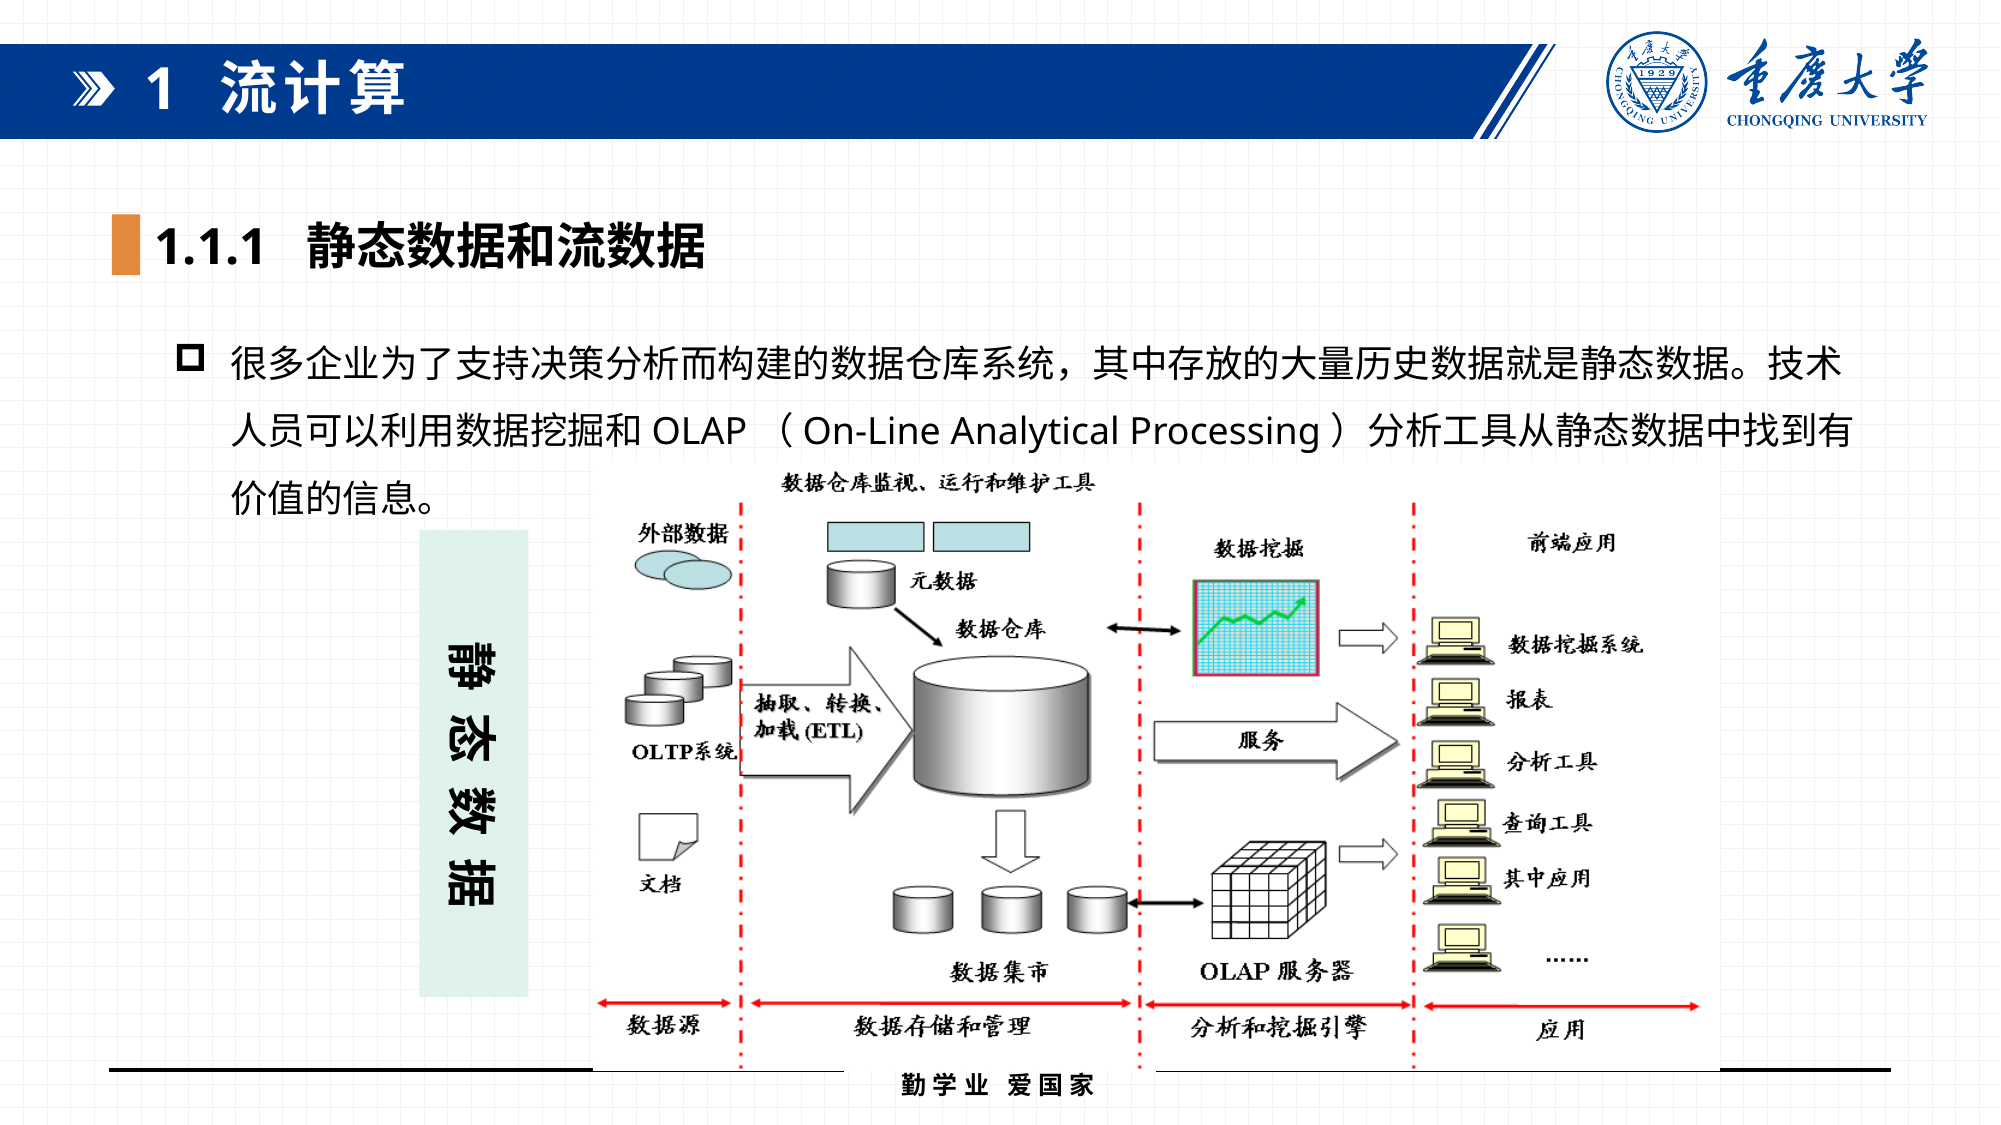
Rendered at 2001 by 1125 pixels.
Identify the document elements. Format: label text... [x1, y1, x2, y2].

text_box 很多企业为了支持决策分析而构建的数据仓库系统，其中存放的大量历史数据就是静态数据。技术人员可以利用数据挖掘和OLAP（On-Line Analytical Processing）分析工具从静态数据中找到有价值的信息。 [158, 309, 1872, 532]
text_box 静 态 数 据 [419, 530, 529, 997]
list 1 流计算 [108, 51, 1356, 136]
picture [592, 462, 1720, 1071]
picture [1606, 31, 1928, 133]
list 1.1.1 静态数据和流数据 [139, 213, 1891, 275]
